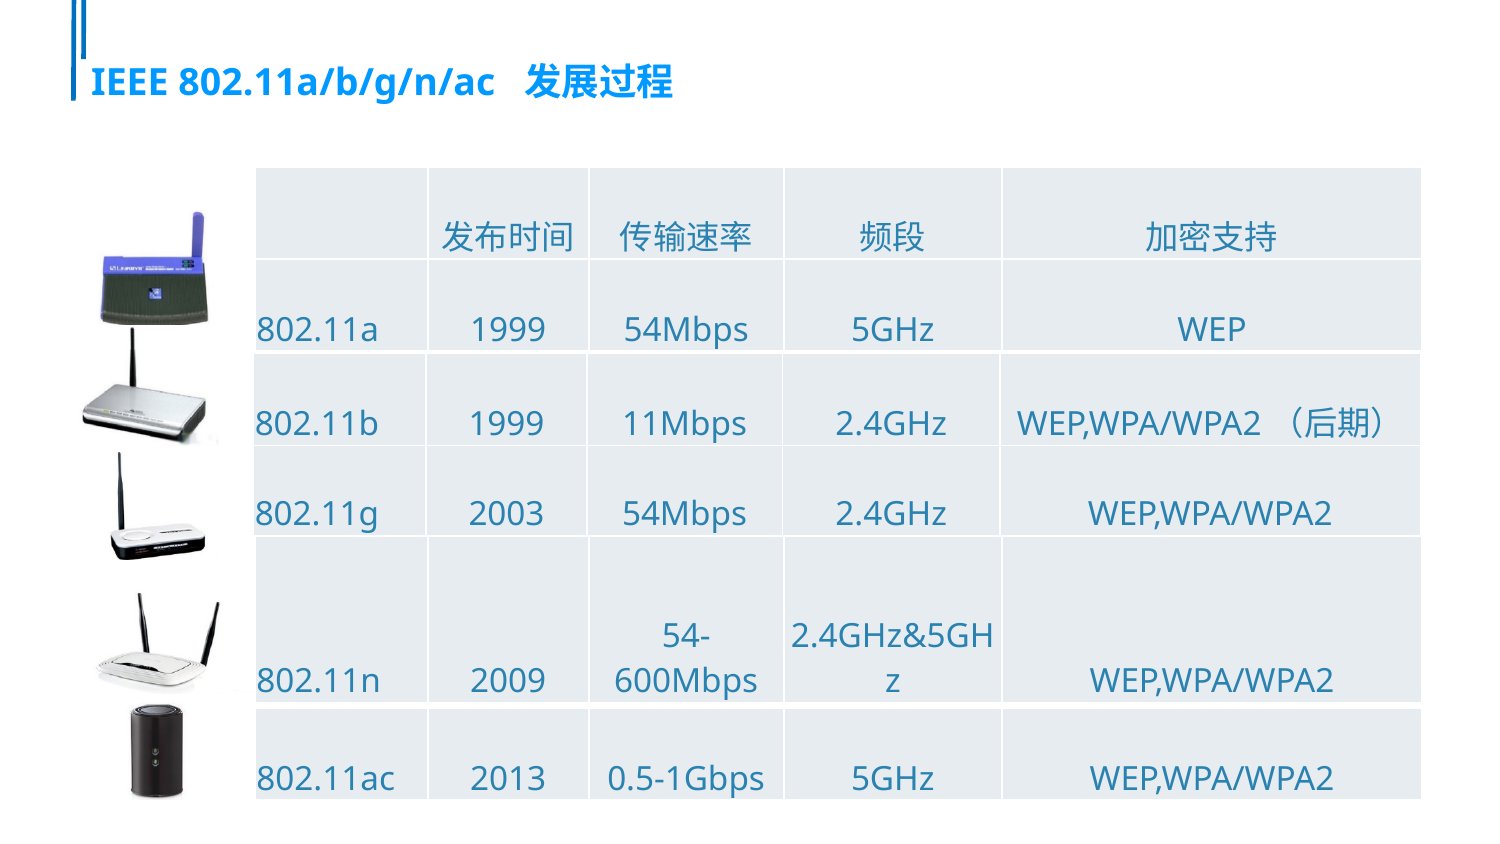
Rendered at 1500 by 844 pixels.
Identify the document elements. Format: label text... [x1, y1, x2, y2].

table_header 802.11g [254, 446, 425, 535]
table_header 传输速率 [590, 168, 783, 258]
table_header 802.11b [254, 354, 425, 445]
table_header 5GHz [785, 709, 1001, 799]
table_header 2009 [429, 537, 588, 702]
table_cell 802.11a [256, 260, 427, 350]
picture [119, 702, 196, 800]
table_cell WEP [1003, 260, 1421, 350]
table_header WEP,WPA/WPA2 [1003, 537, 1421, 702]
table_header 54-600Mbps [590, 537, 783, 702]
table_header 2013 [429, 709, 588, 799]
picture [76, 452, 219, 560]
table_header 频段 [785, 168, 1001, 258]
table_cell 1999 [429, 260, 588, 350]
table_header WEP,WPA/WPA2 [1001, 446, 1420, 535]
table_header 2003 [427, 446, 586, 535]
table_header 1999 [427, 354, 586, 445]
table_header 802.11ac [256, 709, 427, 799]
table_header 802.11n [256, 537, 427, 702]
table_cell 5GHz [785, 260, 1001, 350]
table_header WEP,WPA/WPA2 [1003, 709, 1421, 799]
table_header [256, 168, 427, 258]
table_header 54Mbps [588, 446, 782, 535]
table_header 2.4GHz&5GHz [785, 537, 1001, 702]
picture [69, 210, 233, 446]
table_header 发布时间 [429, 168, 588, 258]
table_header 2.4GHz [783, 354, 999, 445]
table_cell 54Mbps [590, 260, 783, 350]
table_header 0.5-1Gbps [590, 709, 783, 799]
title IEEE 802.11a/b/g/n/ac 发展过程 [76, 50, 1427, 111]
table_header WEP,WPA/WPA2（后期） [1001, 354, 1420, 445]
table_header 加密支持 [1003, 168, 1421, 258]
table_header 11Mbps [588, 354, 782, 445]
table_header 2.4GHz [783, 446, 999, 535]
picture [68, 586, 255, 694]
